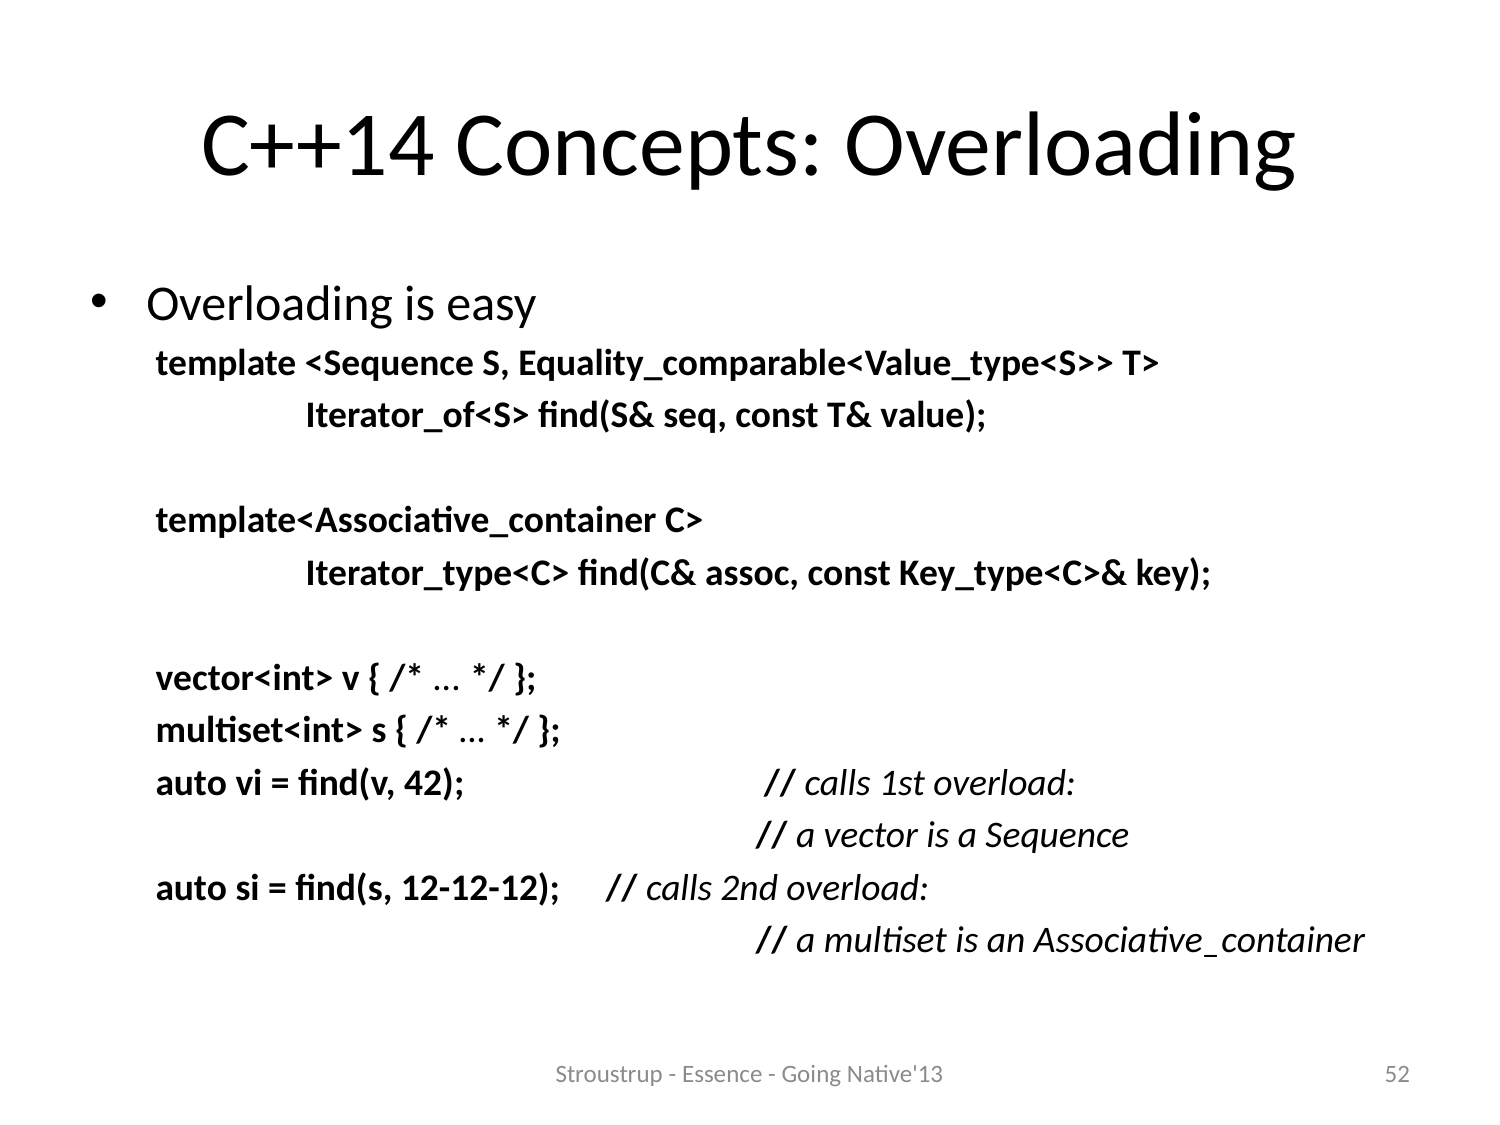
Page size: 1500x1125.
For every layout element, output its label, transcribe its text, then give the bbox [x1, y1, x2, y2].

slide_number 52 [1074, 1042, 1425, 1103]
title C++14 Concepts: Overloading [75, 45, 1425, 233]
footer Stroustrup - Essence - Going Native'13 [512, 1042, 988, 1103]
list Overloading is easy template <Sequence S, Equality_comparable<Value_type<S>> T> Iterator_of<S> find(S& seq, const T& value); template<Associative_container C> Iterator_type<C> find(C& assoc, const Key_type<C>& key); vector<int> v { /* ... */ }; multiset<int> s { /* … */ }; auto vi = find(v, 42); // calls 1st overload: // a vector is a Sequence auto si = find(s, 12-12-12); // calls 2nd overload: // a multiset is an Associative_container [75, 262, 1425, 1005]
